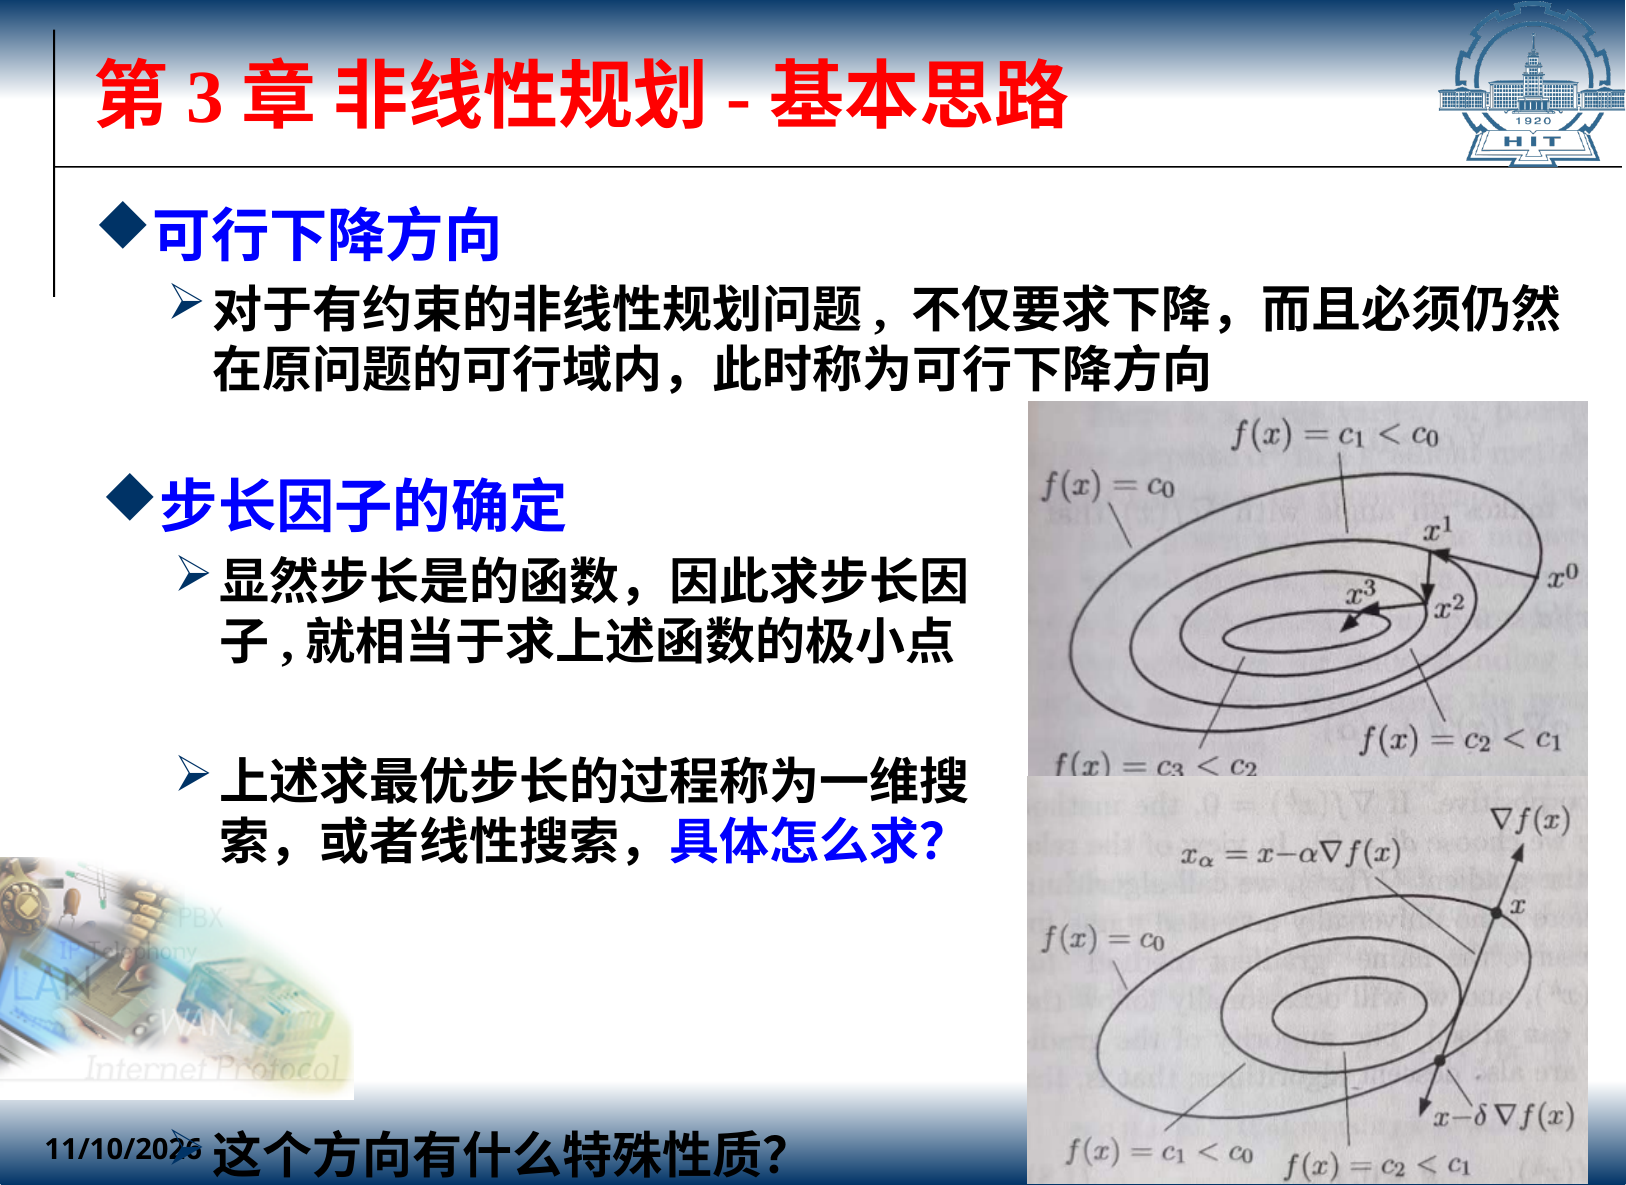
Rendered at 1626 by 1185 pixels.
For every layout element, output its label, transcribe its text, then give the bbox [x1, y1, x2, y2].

picture [1438, 1, 1626, 167]
picture [0, 857, 354, 1100]
title 第3章 非线性规划-基本思路 [78, 29, 1498, 155]
picture [1027, 401, 1588, 1185]
